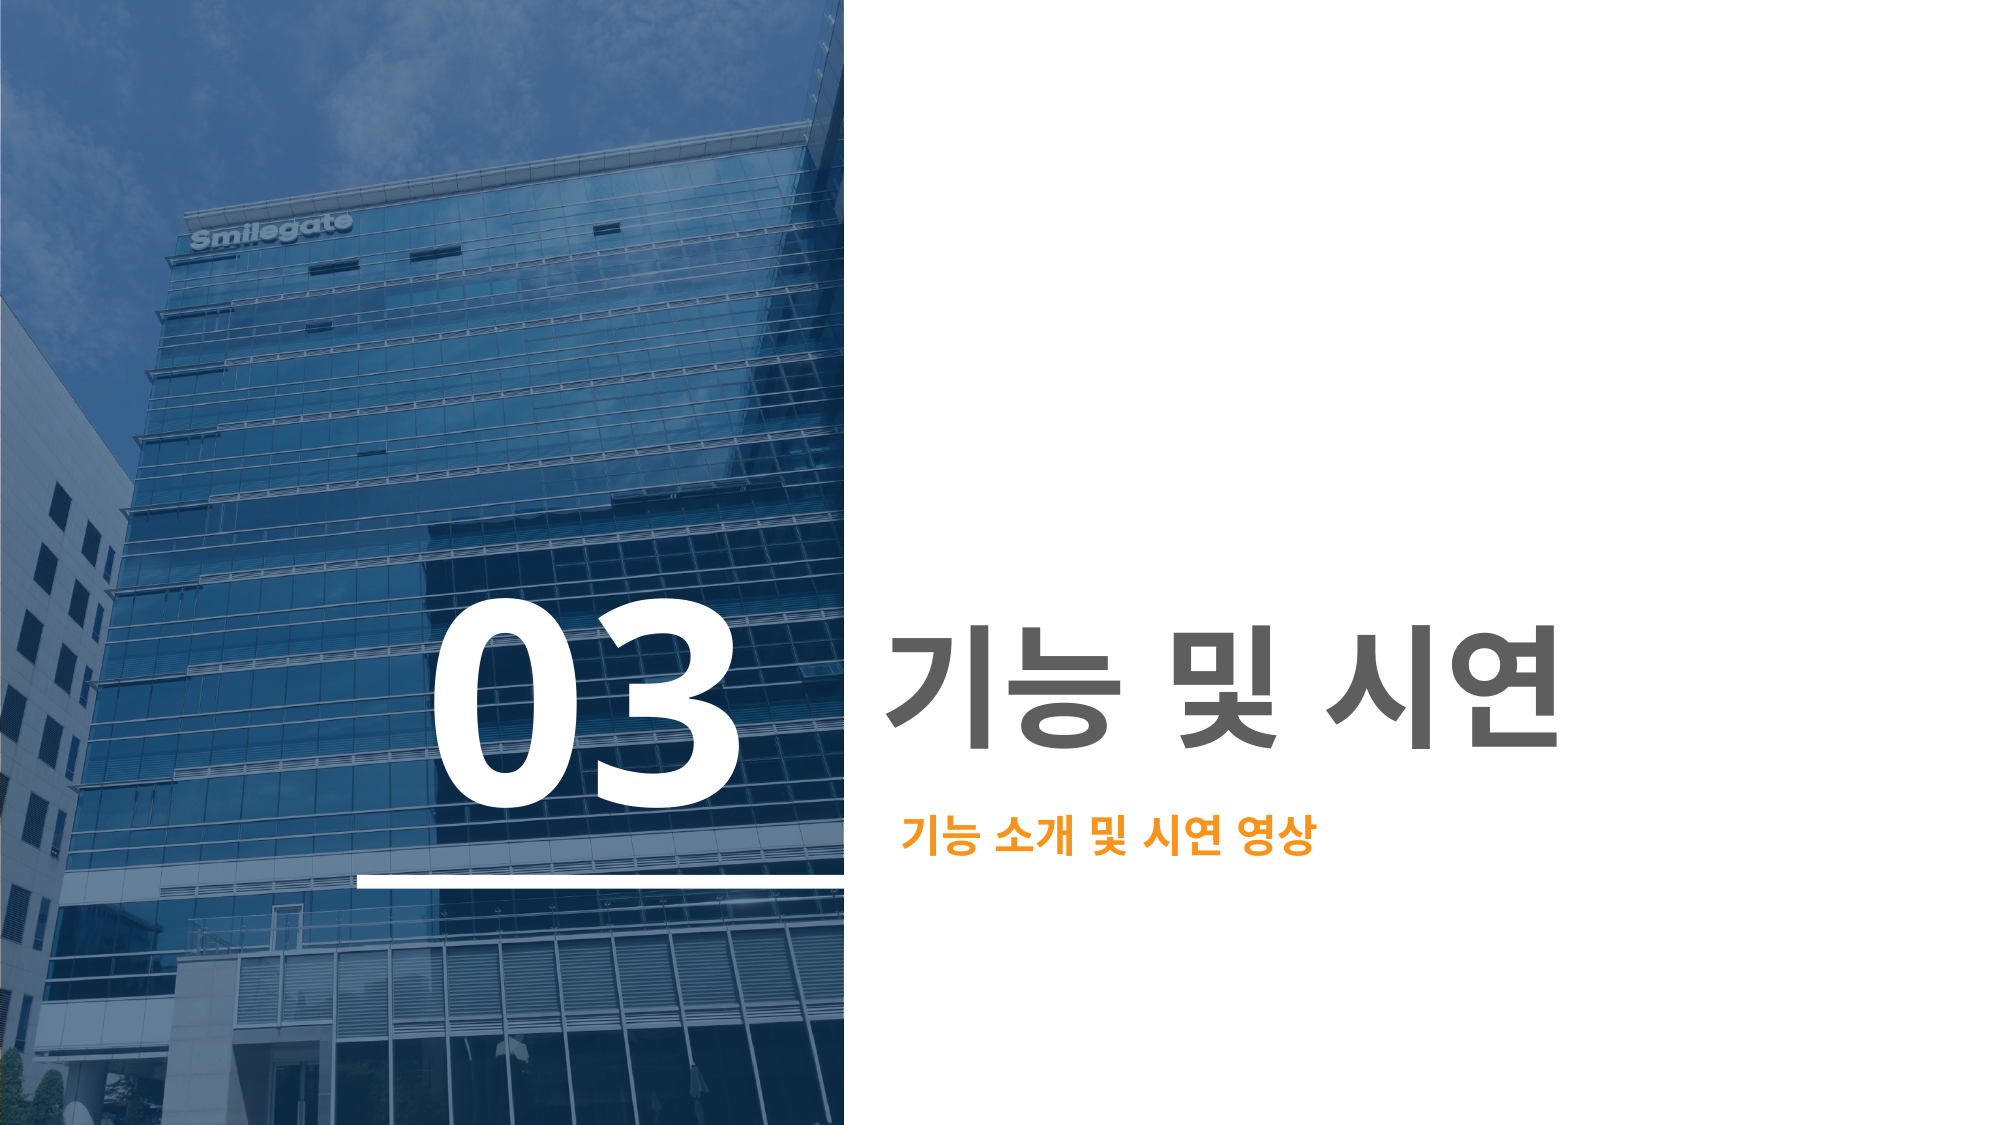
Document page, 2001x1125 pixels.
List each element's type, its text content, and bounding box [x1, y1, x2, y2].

picture [0, 0, 844, 1125]
text_box [356, 874, 846, 889]
subtitle 기능 소개 및 시연 영상 [880, 787, 1505, 889]
title 기능 및 시연 [860, 565, 2000, 785]
title 03 [319, 558, 857, 825]
